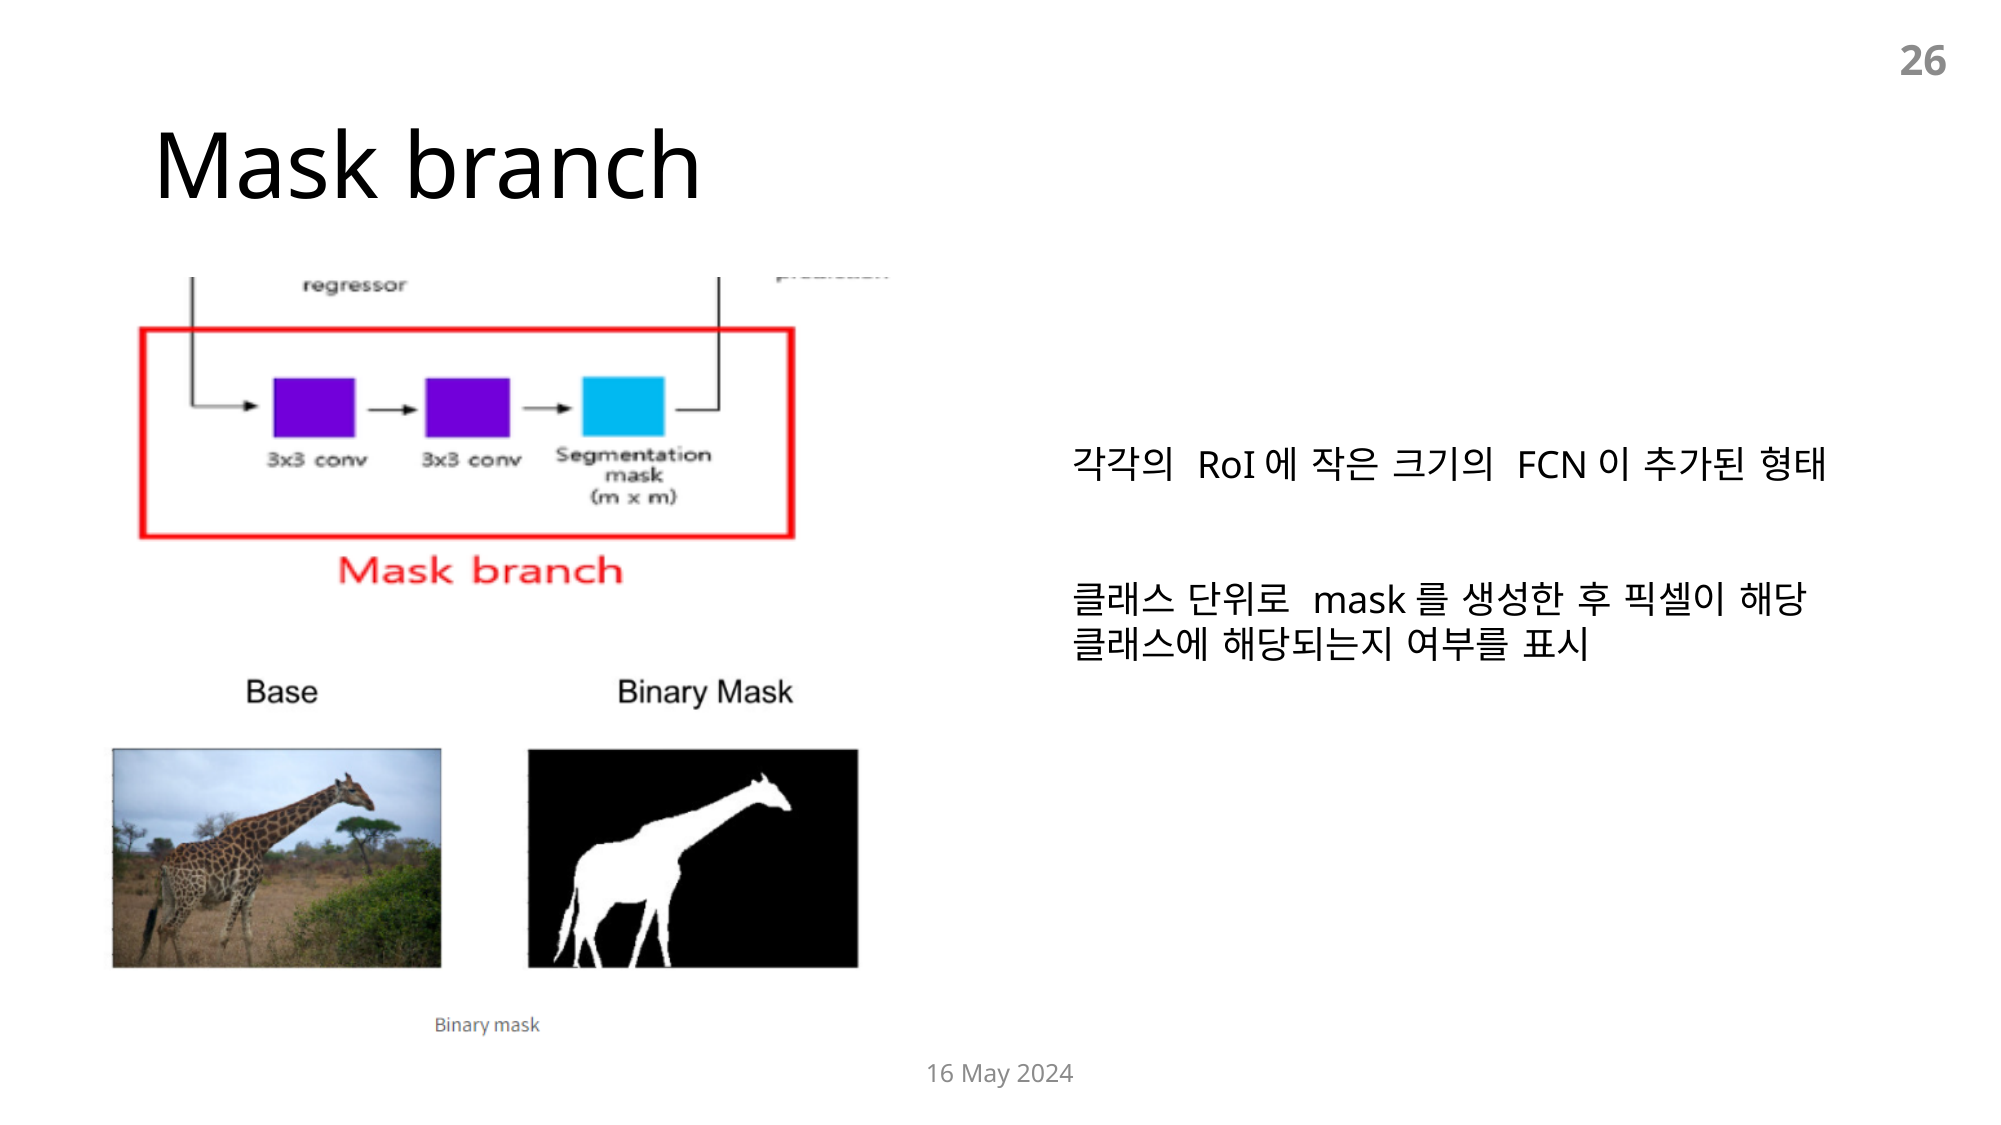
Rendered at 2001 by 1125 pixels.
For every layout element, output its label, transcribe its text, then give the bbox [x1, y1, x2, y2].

picture [27, 277, 944, 1061]
text_box 16 May 2024 [662, 1042, 1338, 1103]
text_box 각각의 RoI에 작은 크기의 FCN이 추가된 형태 클래스 단위로 mask를 생성한 후 픽셀이 해당 클래스에 해당되는지 여부를 표시 [1057, 433, 1863, 674]
text_box 26 [1512, 28, 1963, 89]
text_box Mask branch [137, 59, 1863, 278]
